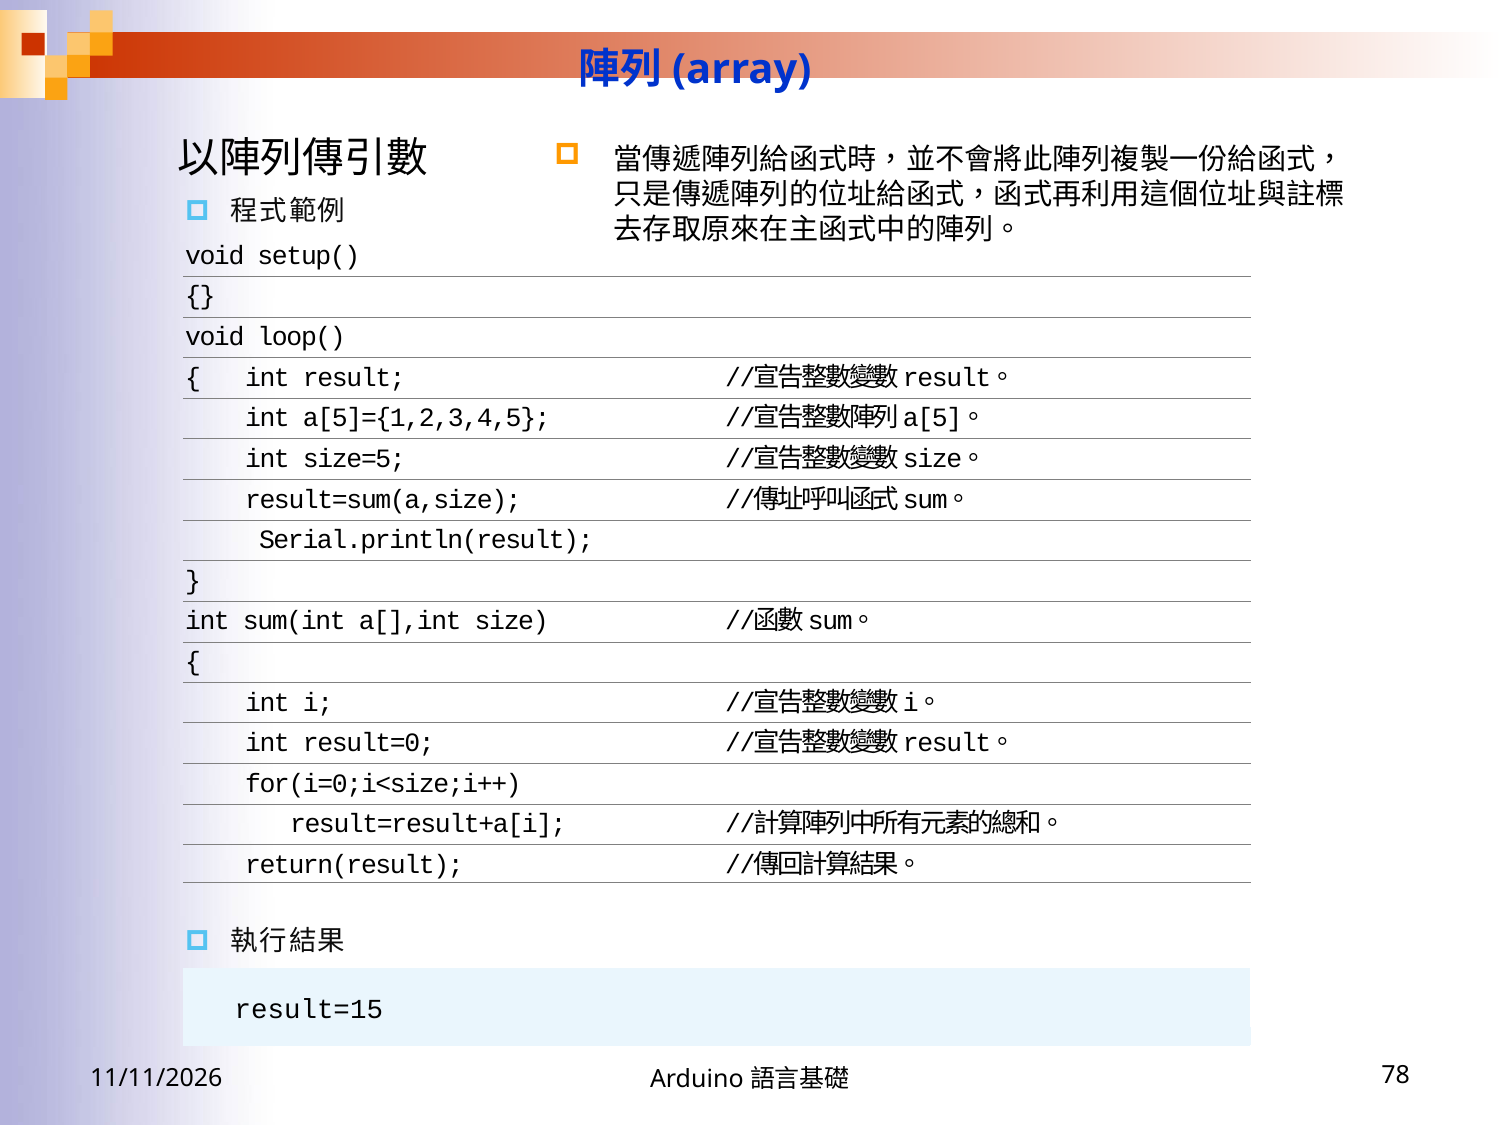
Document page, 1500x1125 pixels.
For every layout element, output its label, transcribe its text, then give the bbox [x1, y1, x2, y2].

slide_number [75, 1024, 177, 1103]
picture [0, 78, 1252, 1125]
text_box 以陣列傳引數 [103, 118, 444, 187]
slide_number 78 [1255, 1025, 1425, 1100]
text_box 陣列(array) [563, 34, 827, 100]
picture [0, 0, 275, 55]
text_box 當傳遞陣列給函式時，並不會將此陣列複製一份給函式，只是傳遞陣列的位址給函式，函式再利用這個位址與註標去存取原來在主函式中的陣列。 [539, 132, 1367, 253]
